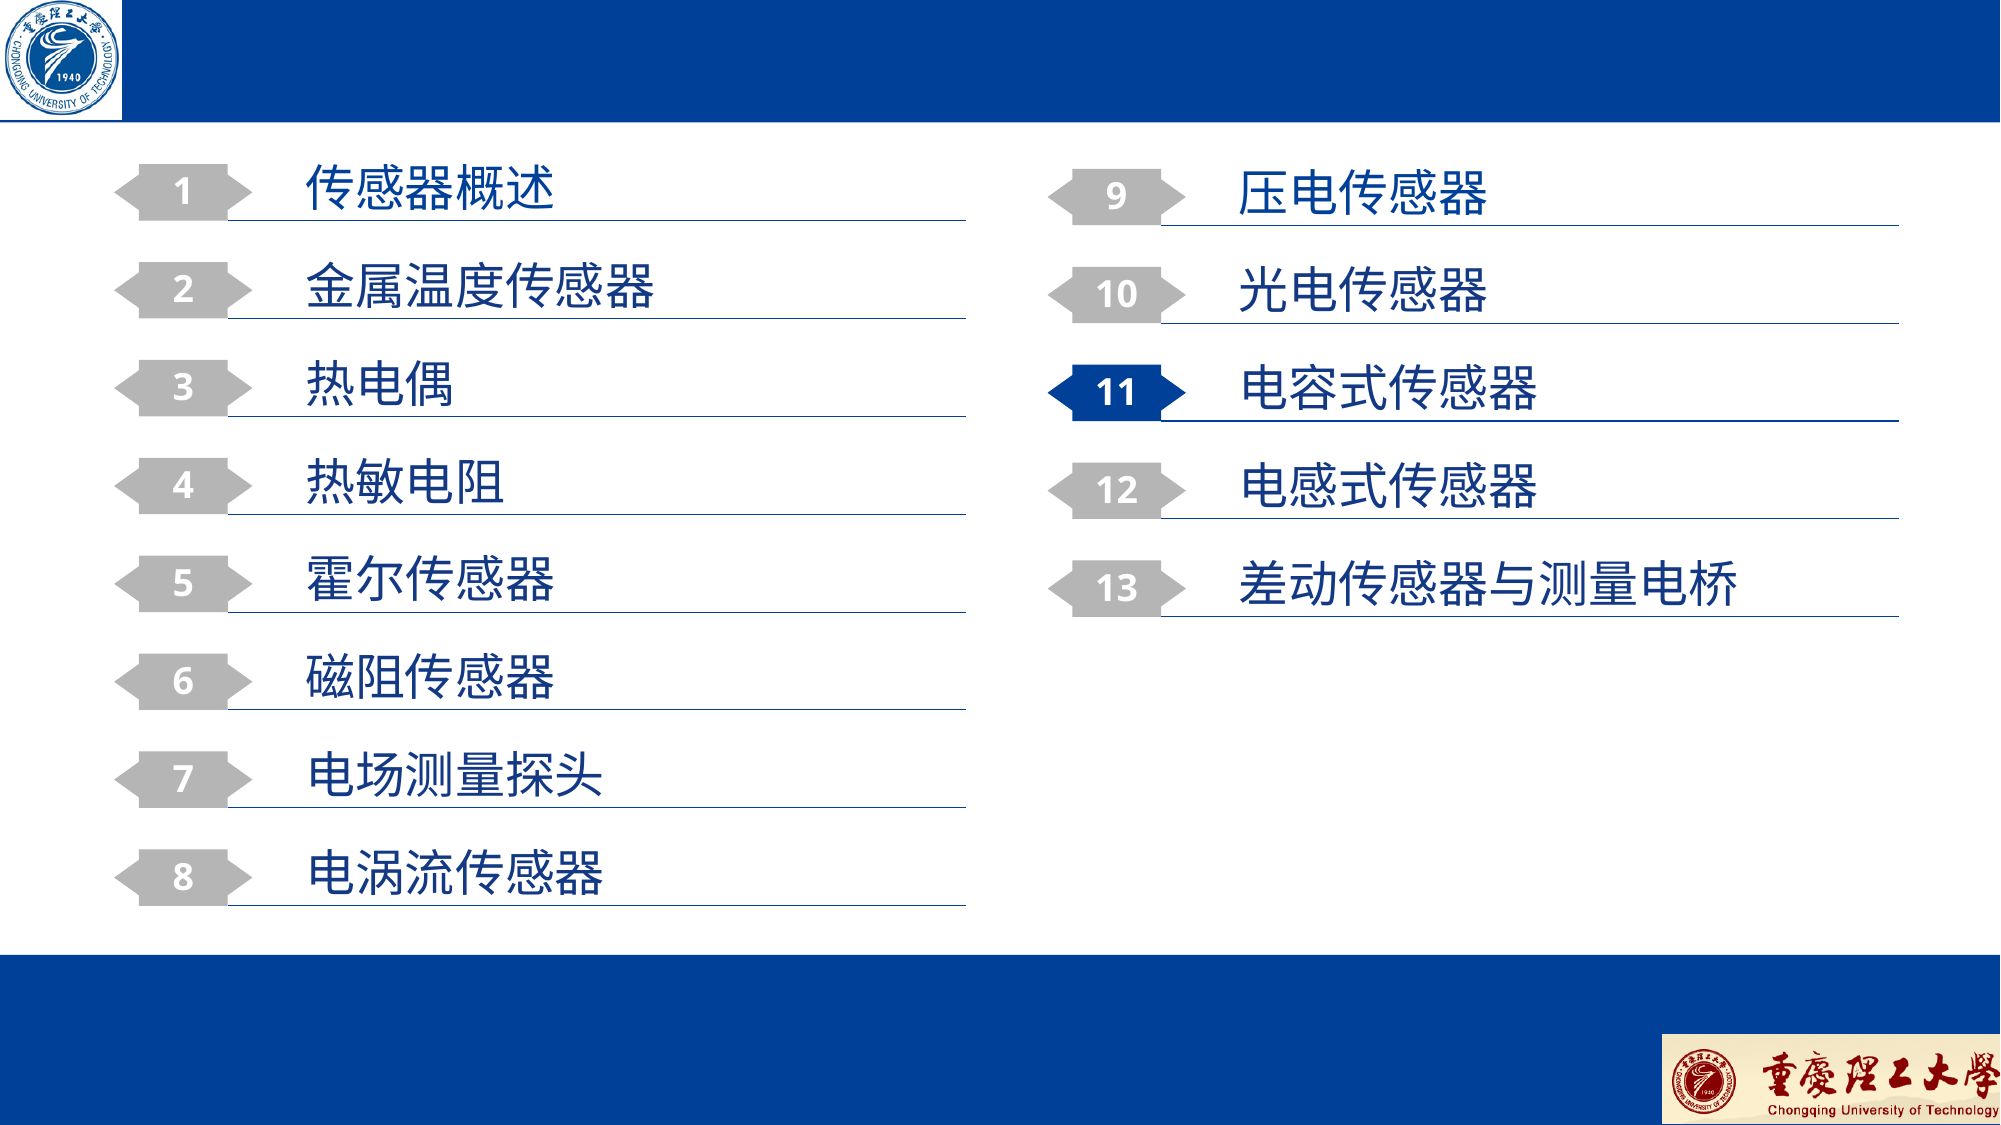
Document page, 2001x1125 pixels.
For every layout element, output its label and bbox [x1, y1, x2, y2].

text_box [114, 246, 1010, 325]
text_box [114, 540, 1010, 618]
picture [1662, 1034, 2001, 1124]
text_box [114, 442, 1010, 521]
text_box [114, 736, 1010, 814]
text_box [1047, 349, 1944, 427]
text_box [1047, 447, 1944, 525]
text_box [1047, 153, 1944, 232]
text_box [114, 148, 1010, 227]
text_box [114, 638, 1010, 716]
text_box [1047, 251, 1944, 329]
text_box [114, 344, 1010, 423]
text_box [114, 834, 1010, 912]
text_box [1047, 545, 1944, 623]
picture [0, 0, 122, 120]
